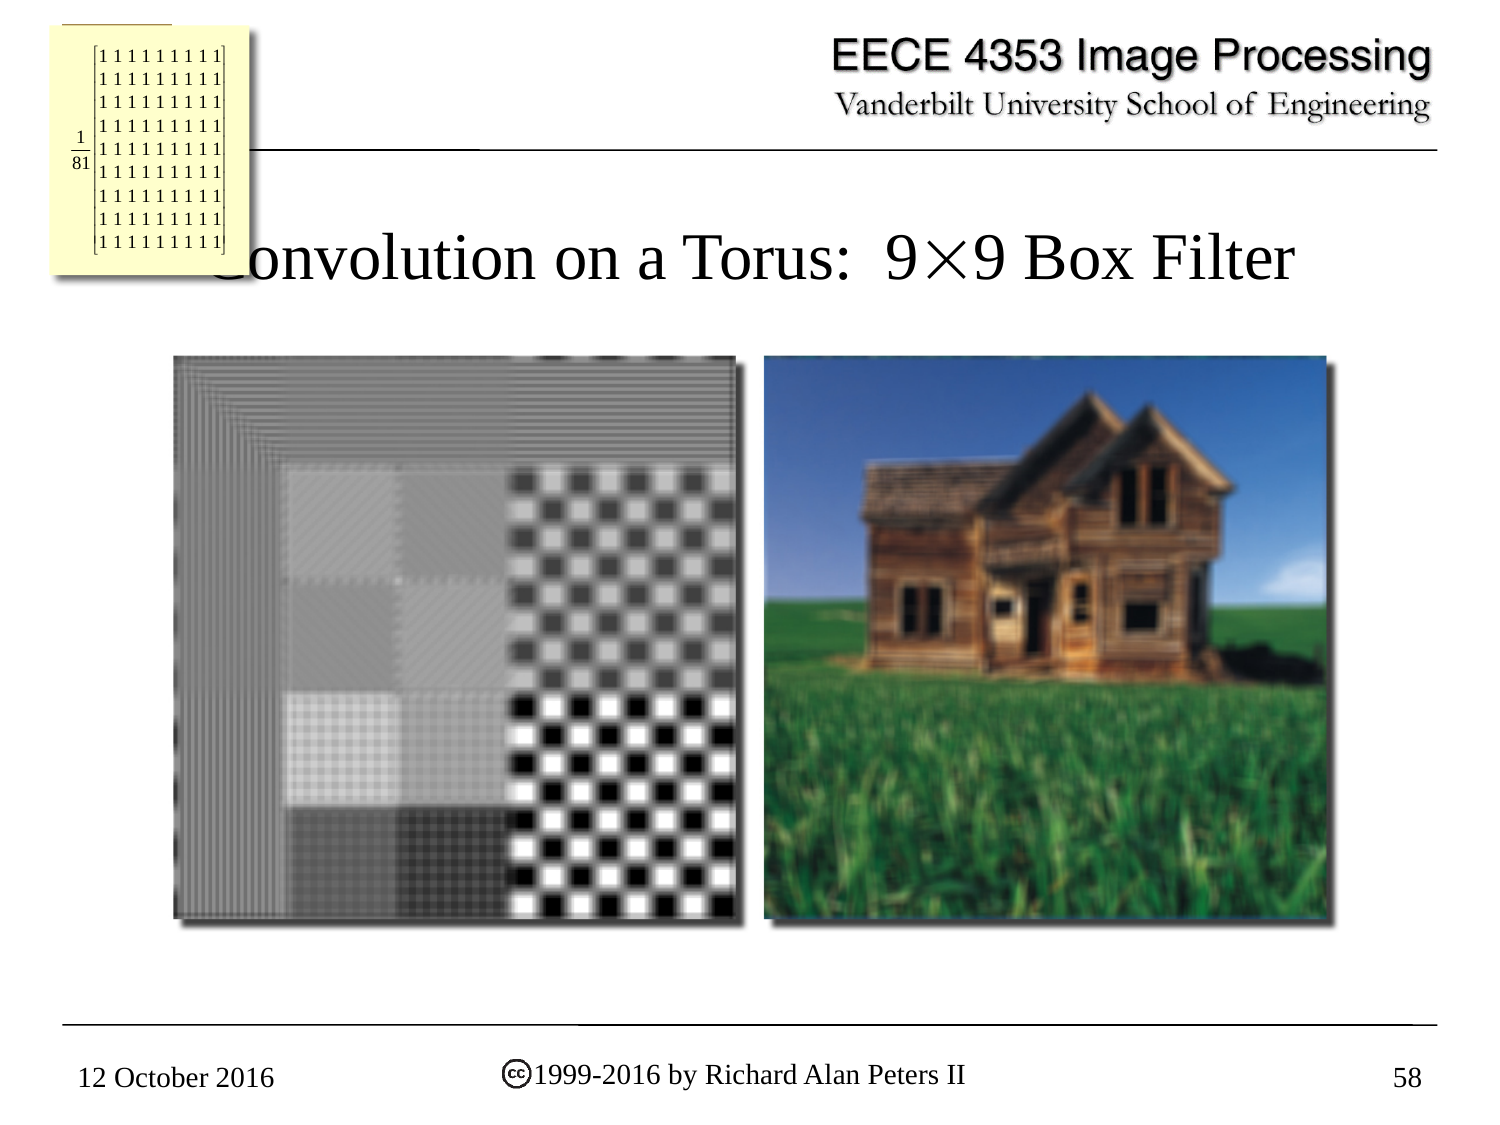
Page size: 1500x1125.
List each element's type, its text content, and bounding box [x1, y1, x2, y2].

footer 1999-2016 by Richard Alan Peters II [512, 1042, 988, 1103]
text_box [49, 25, 250, 276]
picture [498, 1055, 512, 1091]
slide_number 58 [1087, 1045, 1438, 1106]
picture [826, 25, 1436, 133]
title Convolution on a Torus: 99 Box Filter [112, 193, 1388, 313]
picture [149, 337, 1351, 938]
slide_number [62, 1045, 413, 1106]
